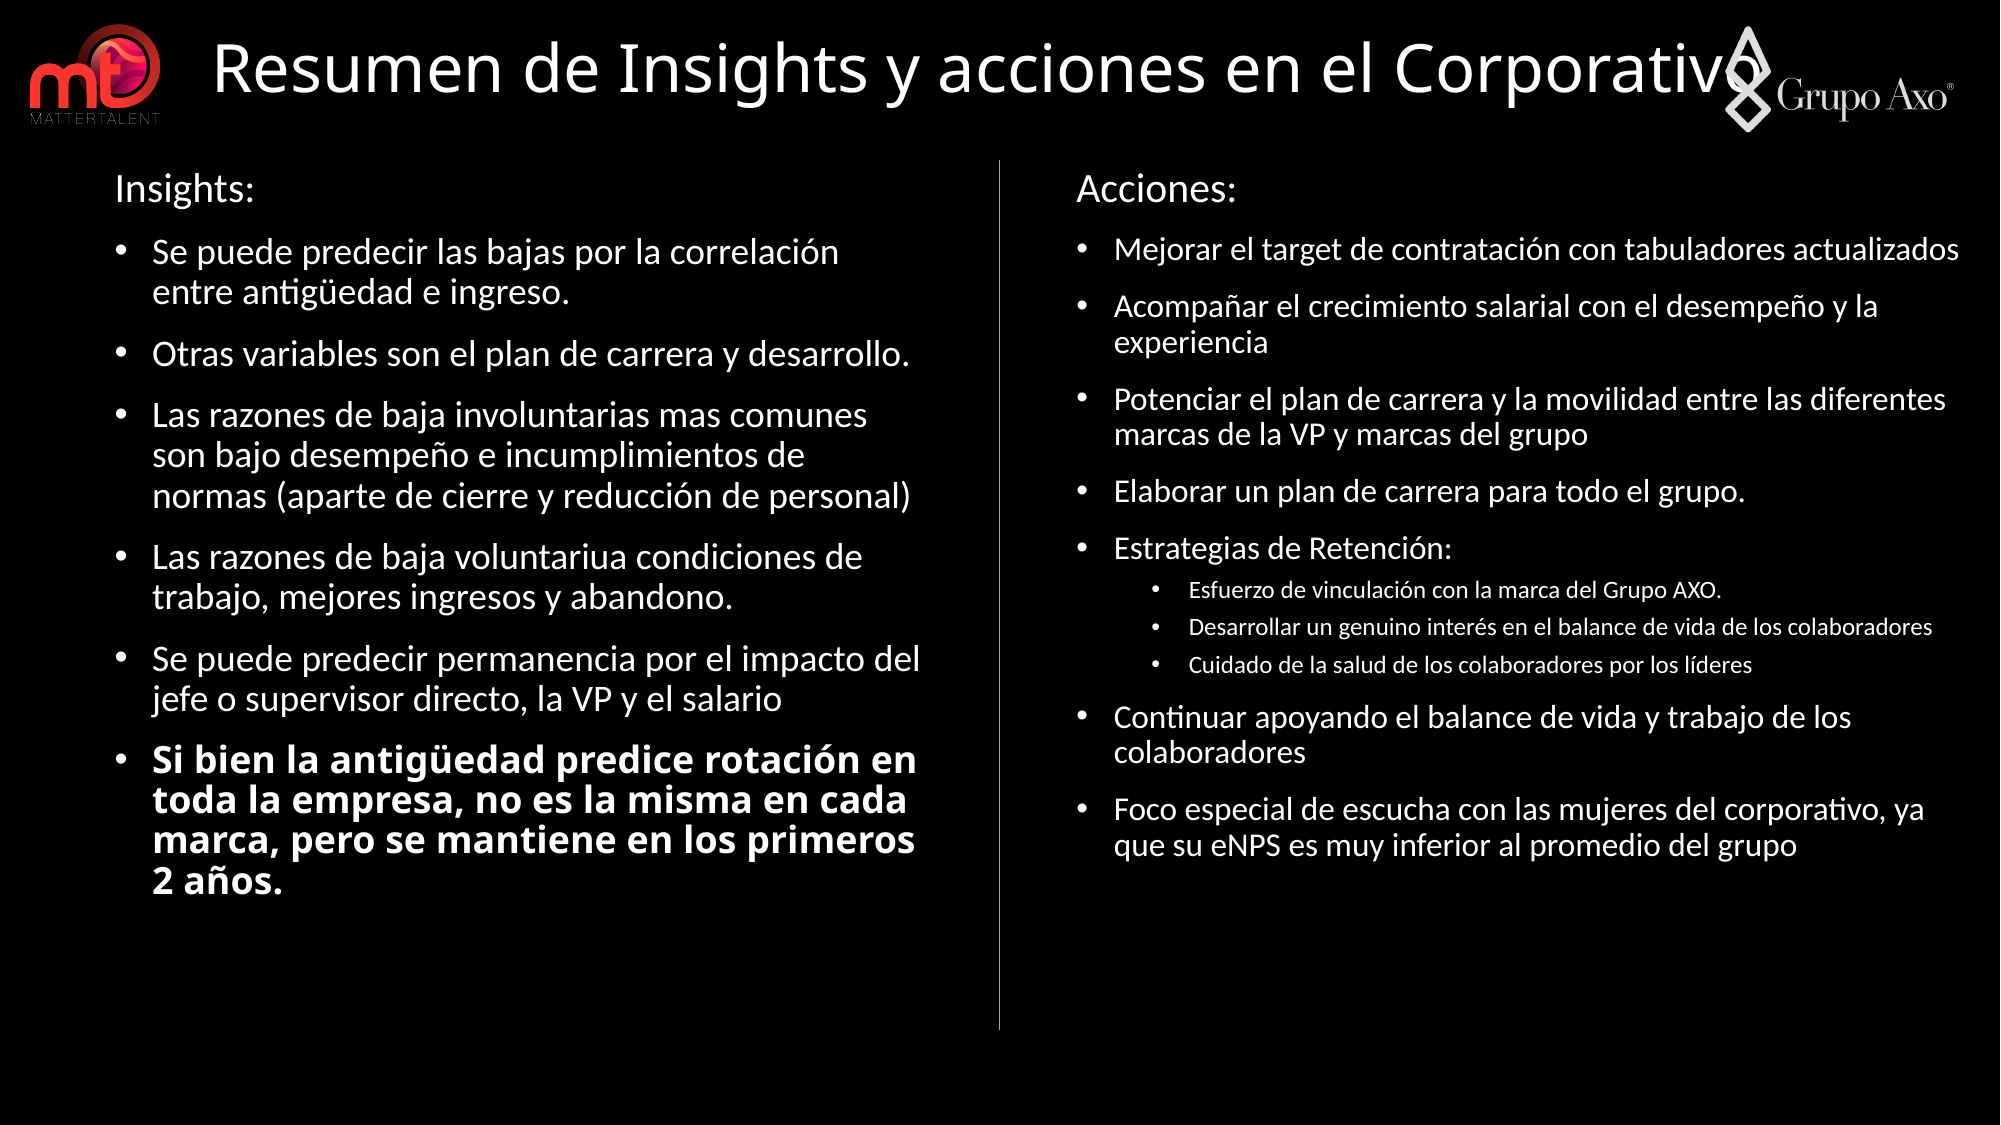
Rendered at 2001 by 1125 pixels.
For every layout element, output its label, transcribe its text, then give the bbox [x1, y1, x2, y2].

picture [1716, 21, 1960, 137]
picture [30, 13, 178, 129]
list Insights: Se puede predecir las bajas por la correlación entre antigüedad e ingreso. Otras variables son el plan de carrera y desarrollo. Las razones de baja involuntarias mas comunes son bajo desempeño e incumplimientos de normas (aparte de cierre y reducción de personal) Las razones de baja voluntariua condiciones de trabajo, mejores ingresos y abandono. Se puede predecir permanencia por el impacto del jefe o supervisor directo, la VP y el salario Si bien la antigüedad predice rotación en toda la empresa, no es la misma en cada marca, pero se mantiene en los primeros 2 años. [99, 158, 939, 679]
title Resumen de Insights y acciones en el Corporativo [196, 20, 1803, 122]
text_box Acciones: Mejorar el target de contratación con tabuladores actualizados Acompañar el crecimiento salarial con el desempeño y la experiencia Potenciar el plan de carrera y la movilidad entre las diferentes marcas de la VP y marcas del grupo Elaborar un plan de carrera para todo el grupo. Estrategias de Retención: Esfuerzo de vinculación con la marca del Grupo AXO. Desarrollar un genuino interés en el balance de vida de los colaboradores Cuidado de la salud de los colaboradores por los líderes Continuar apoyando el balance de vida y trabajo de los colaboradores Foco especial de escucha con las mujeres del corporativo, ya que su eNPS es muy inferior al promedio del grupo [1061, 158, 1983, 679]
text_box [0, 0, 2000, 1125]
